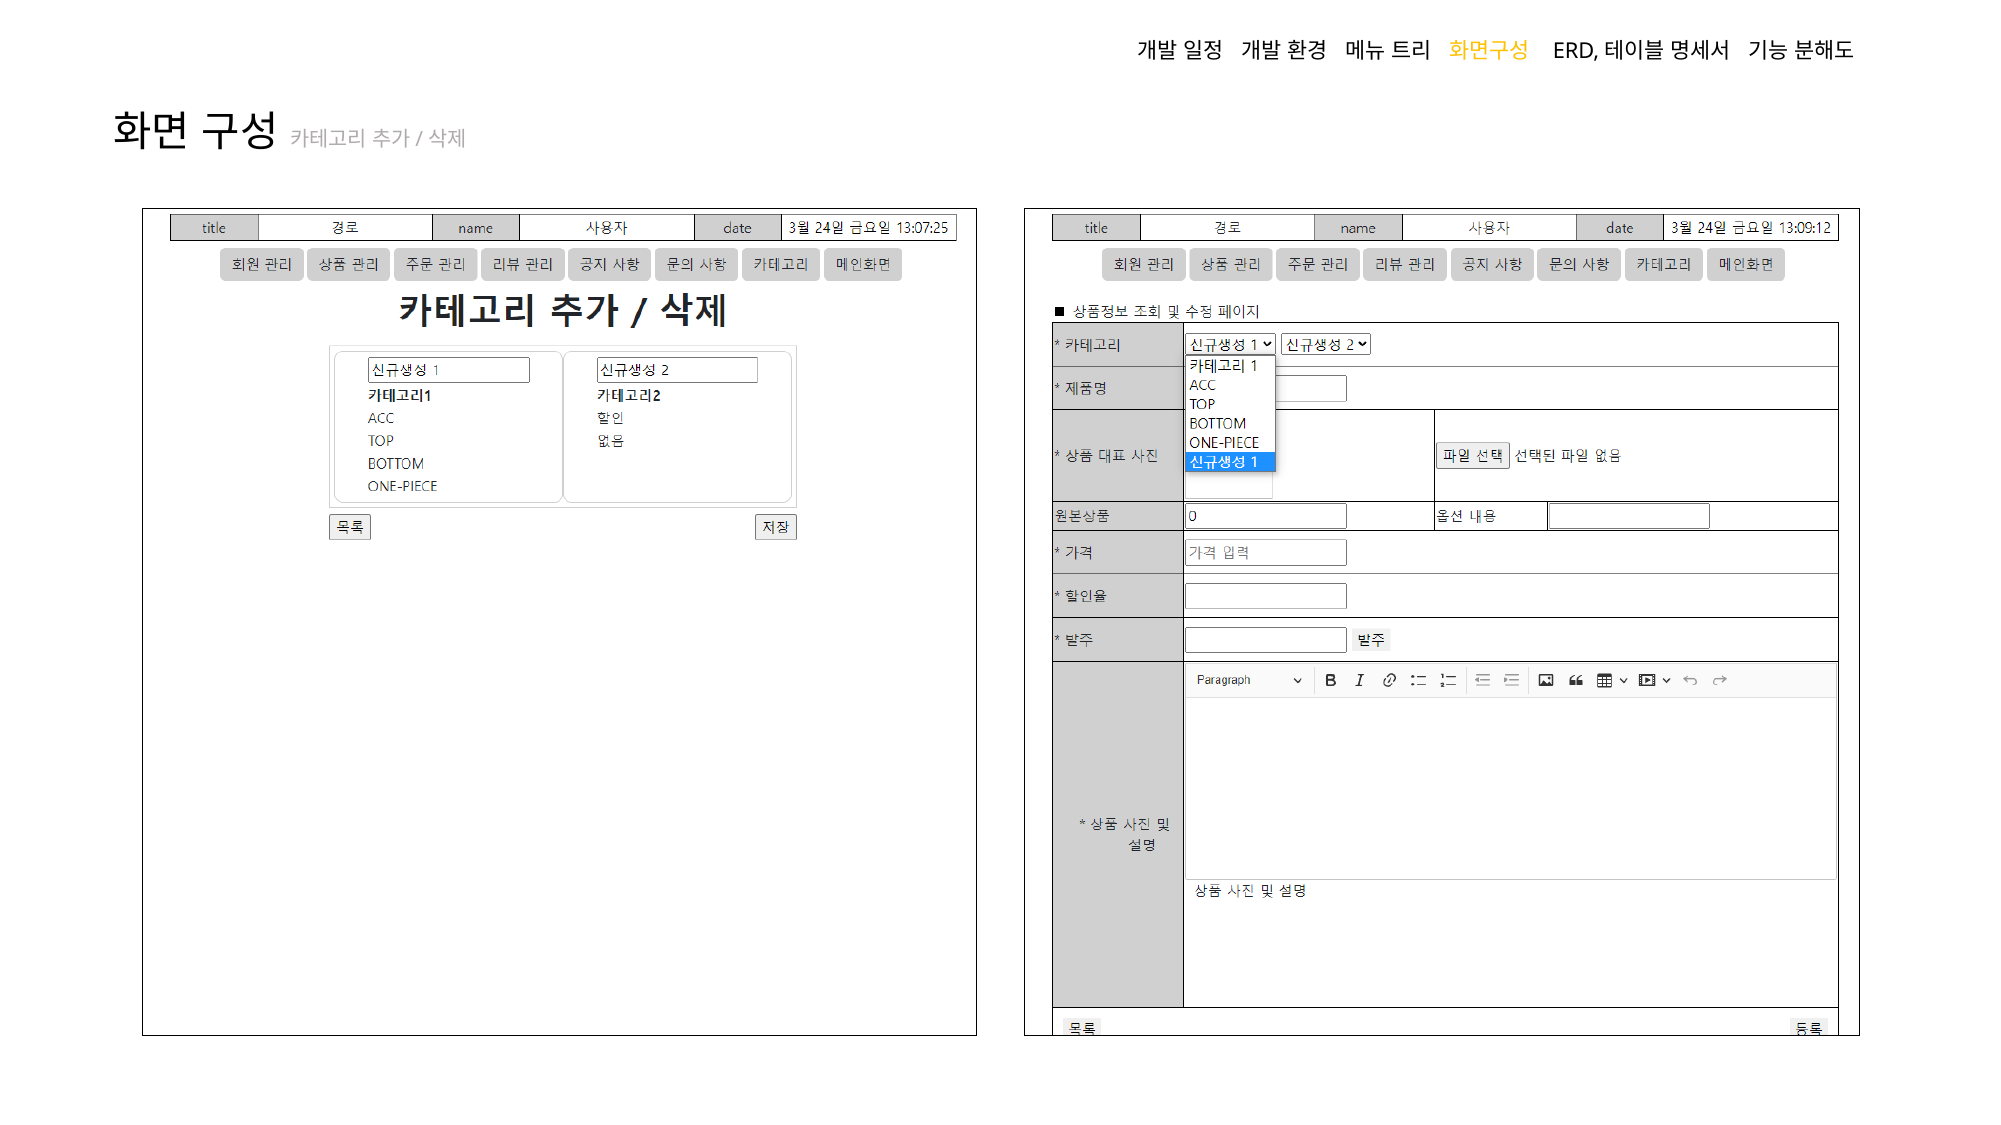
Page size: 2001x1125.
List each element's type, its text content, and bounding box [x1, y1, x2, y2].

text_box 화면 구성 카테고리 추가/삭제 [98, 71, 606, 163]
picture [142, 208, 977, 1036]
text_box 개발 일정 개발 환경 메뉴 트리 화면구성 ERD,테이블 명세서 기능 분해도 [1123, 29, 1946, 71]
picture [1024, 208, 1860, 1036]
